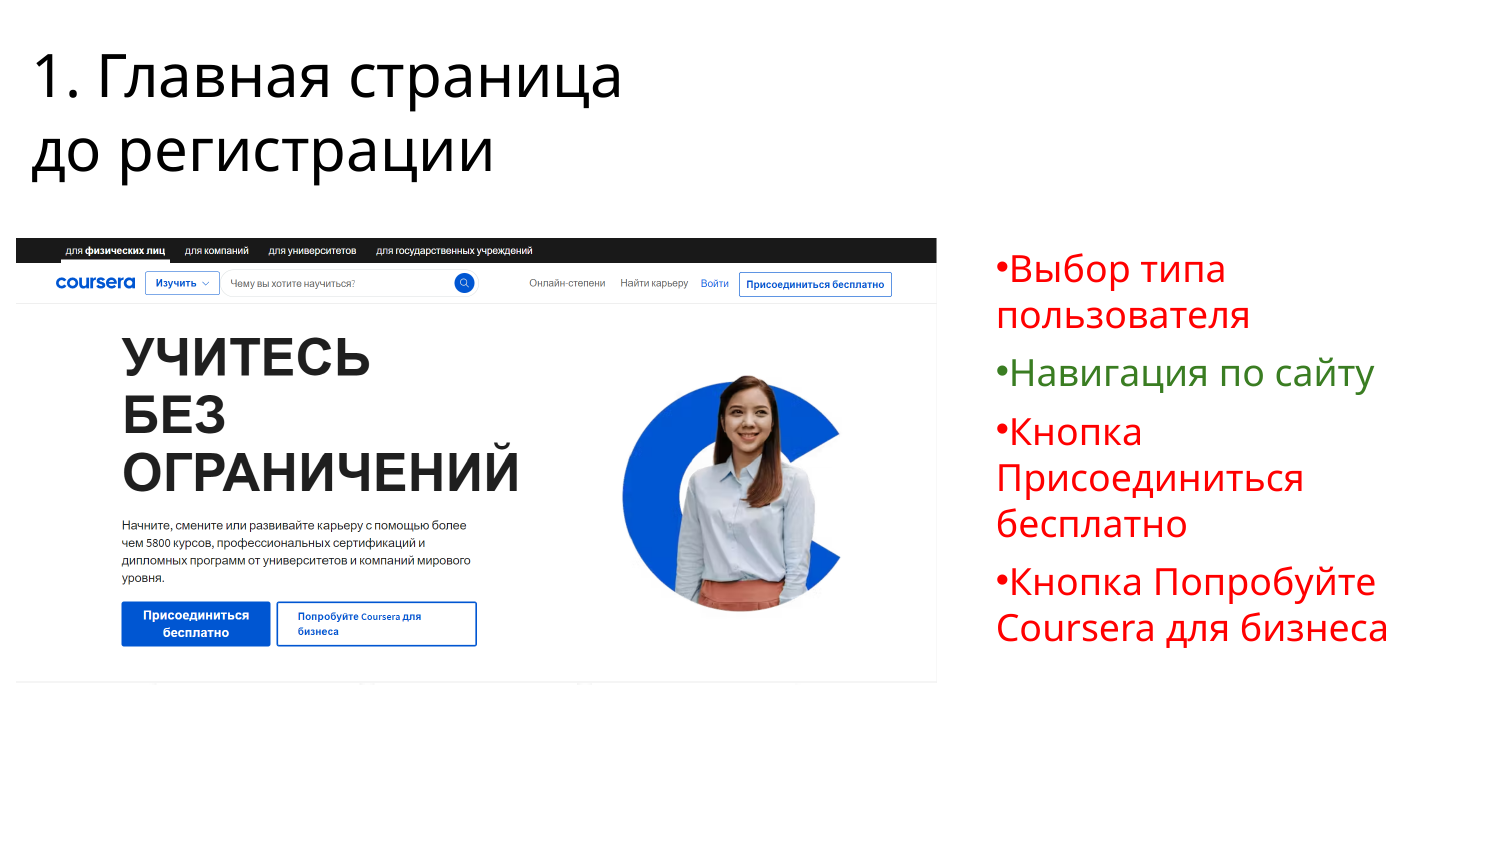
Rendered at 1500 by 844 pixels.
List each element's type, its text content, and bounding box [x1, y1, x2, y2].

text_box 1. Главная страница до регистрации [16, 30, 688, 194]
picture [15, 237, 937, 686]
text_box Выбор типа пользователя Навигация по сайту Кнопка Присоединиться бесплатно Кнопка Попробуйте Coursera для бизнеса [980, 238, 1431, 844]
